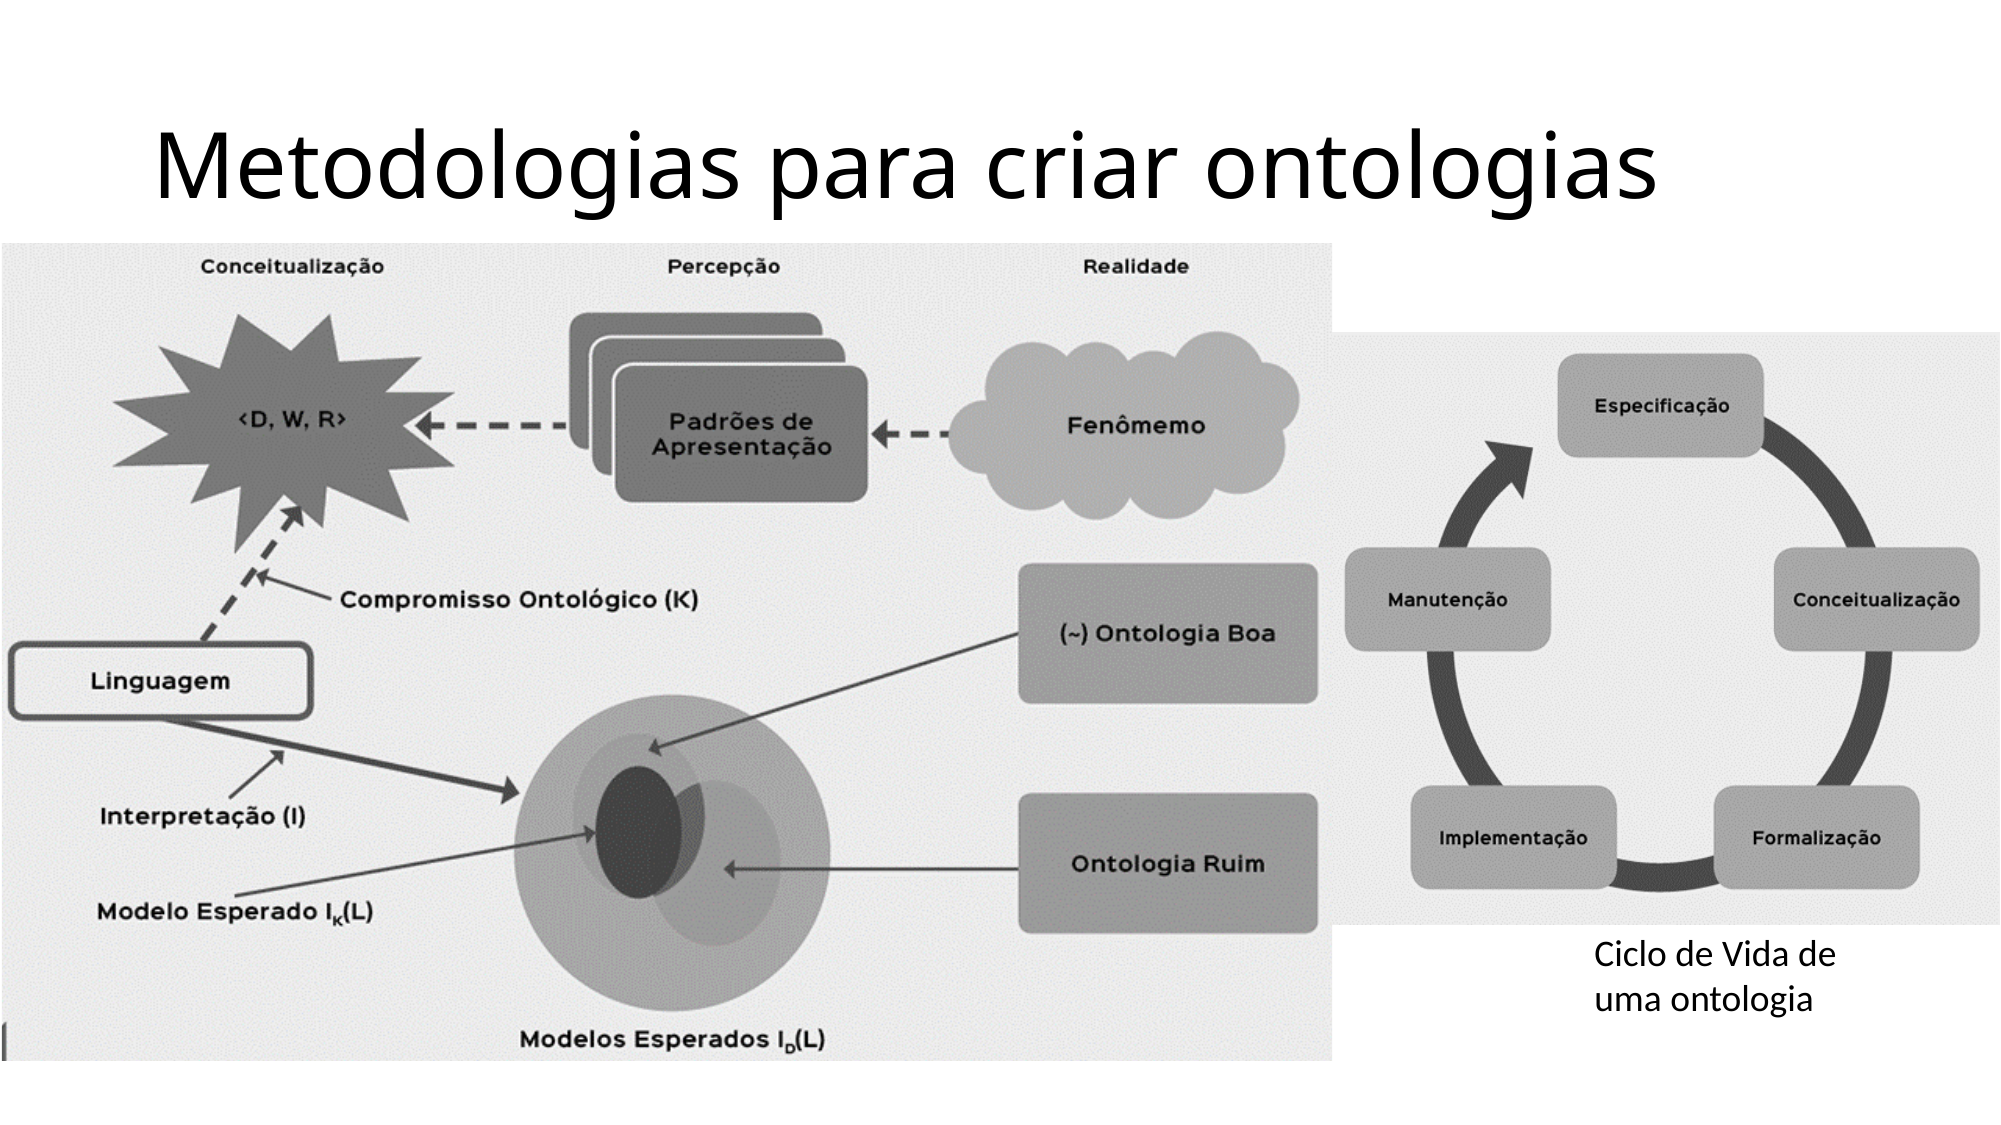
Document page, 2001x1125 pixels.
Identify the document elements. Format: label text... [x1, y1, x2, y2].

picture [1, 243, 2000, 1061]
title Metodologias para criar ontologias [137, 59, 1863, 278]
text_box Ciclo de Vida de uma ontologia [1579, 925, 1861, 1027]
